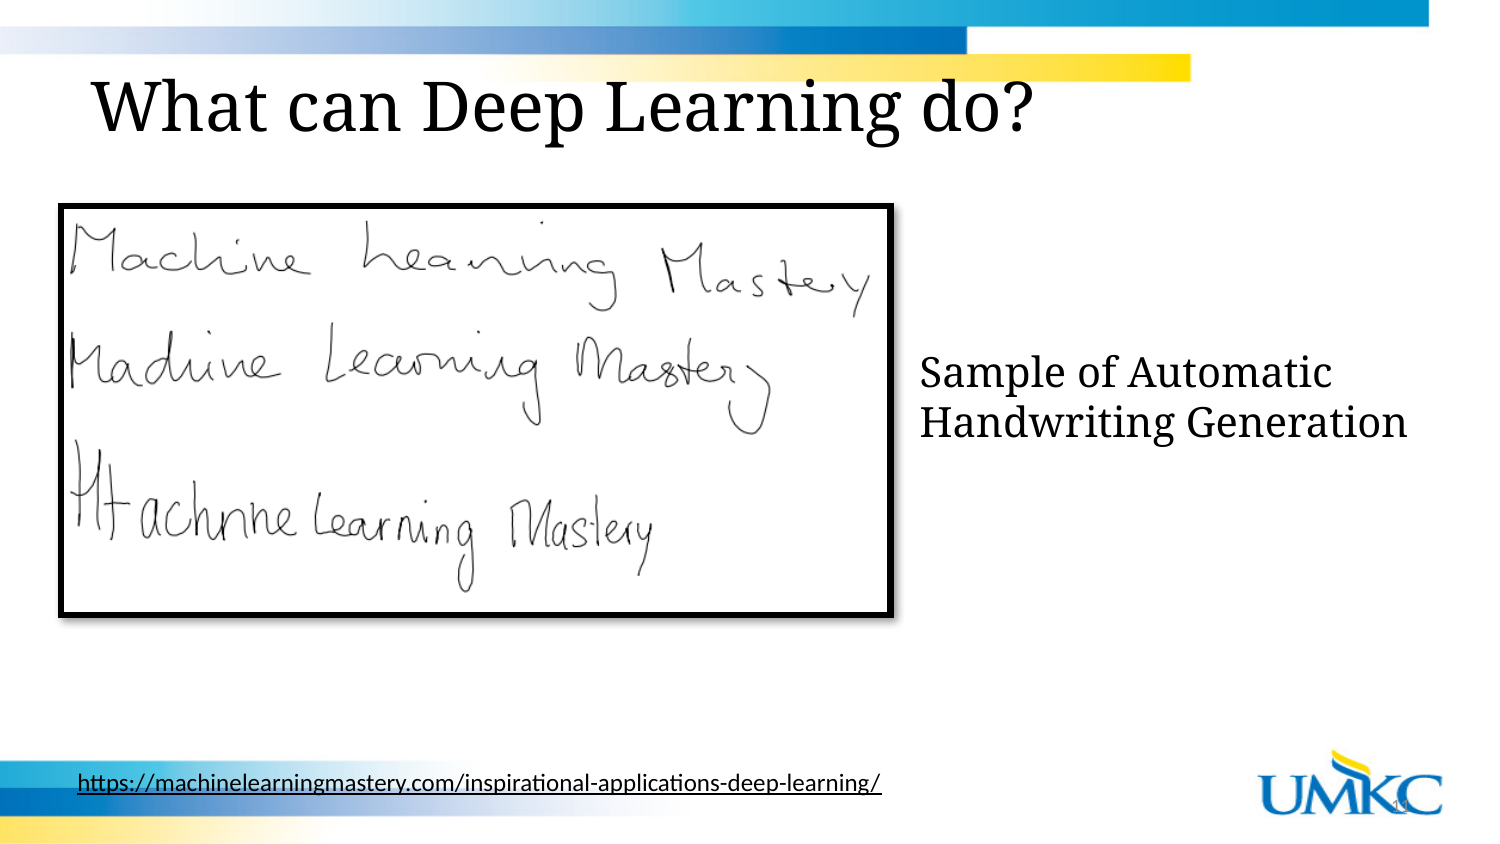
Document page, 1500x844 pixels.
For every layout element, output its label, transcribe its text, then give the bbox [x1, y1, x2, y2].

slide_number 11 [1074, 782, 1425, 827]
text_box https://machinelearningmastery.com/inspirational-applications-deep-learning/ [62, 759, 938, 804]
text_box Sample of Automatic Handwriting Generation [904, 338, 1463, 454]
picture [0, 0, 1500, 844]
title What can Deep Learning do? [75, 33, 1425, 175]
